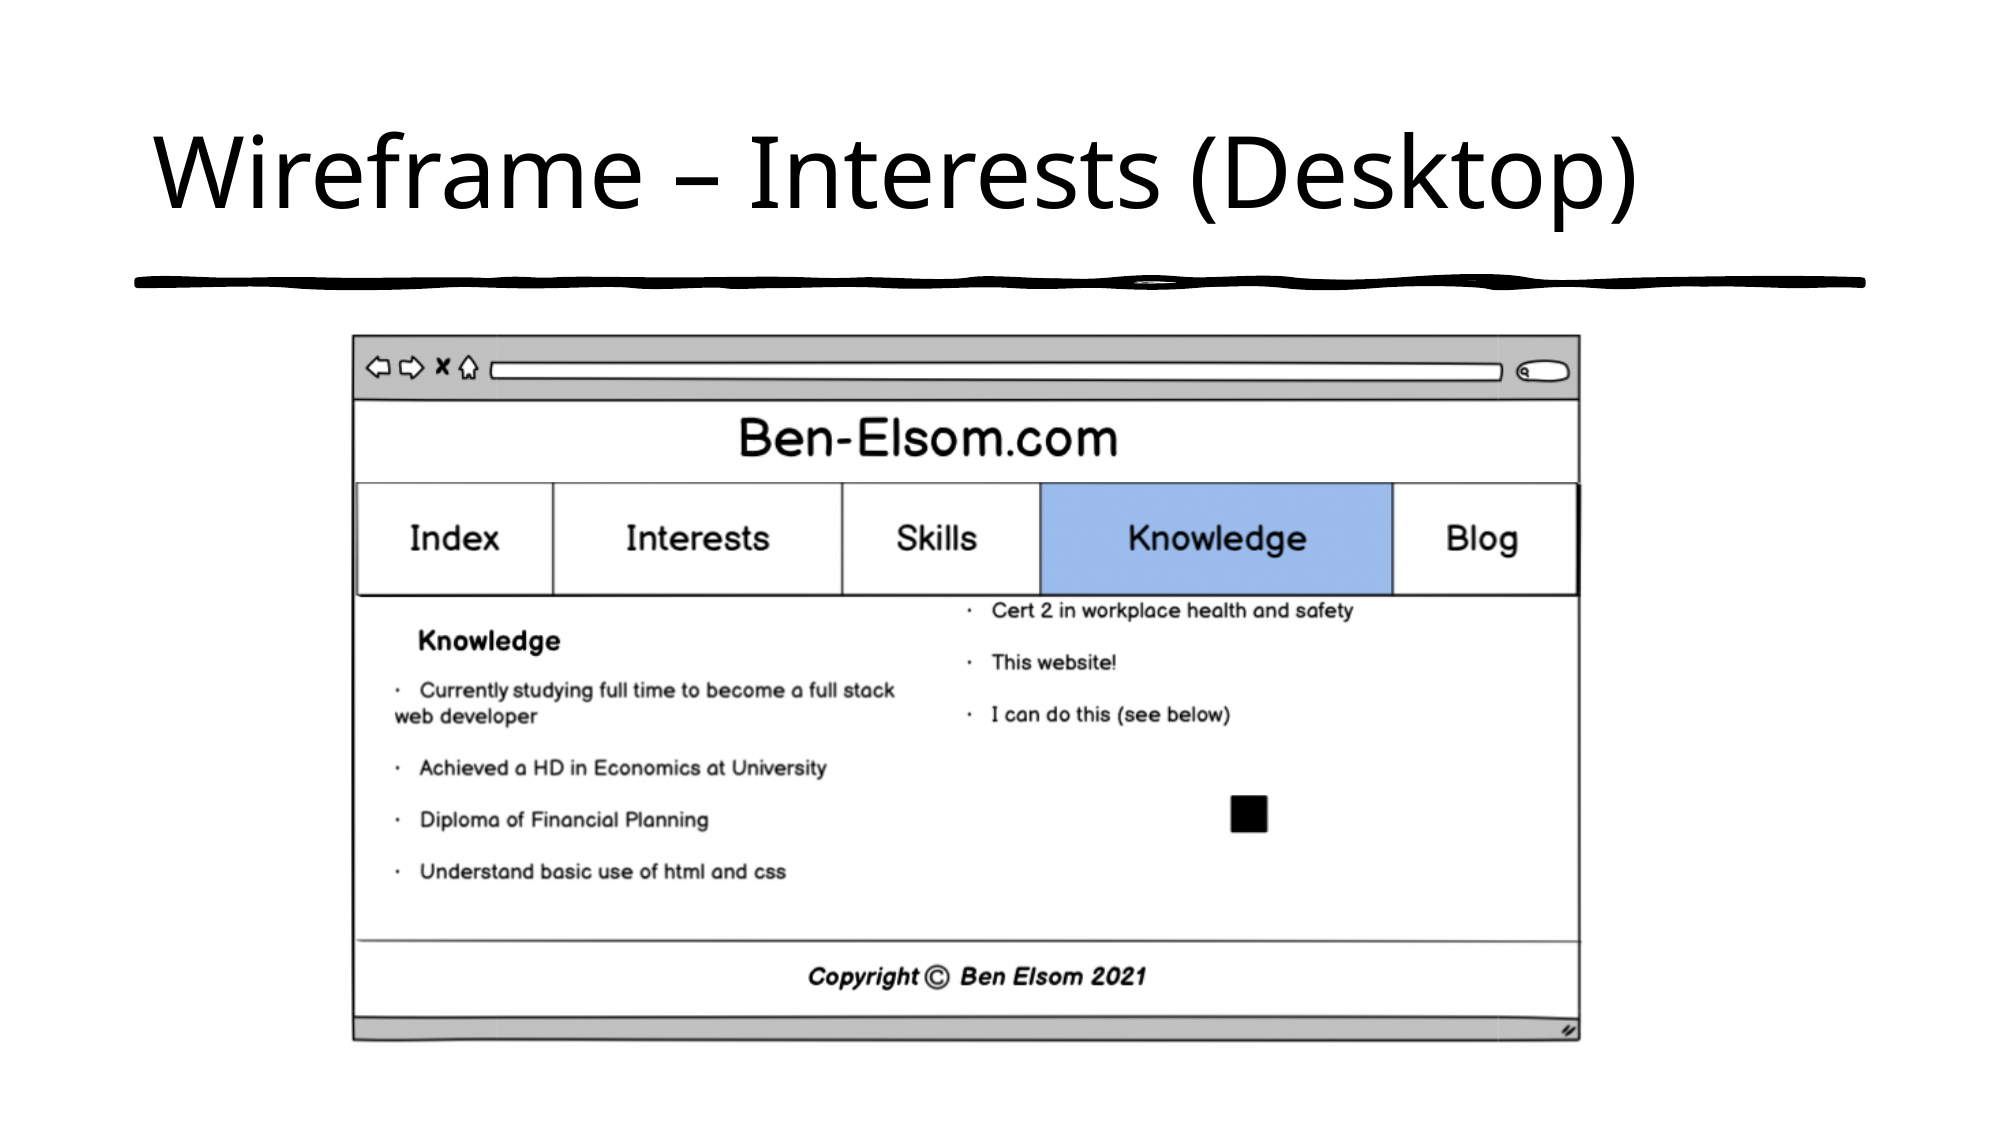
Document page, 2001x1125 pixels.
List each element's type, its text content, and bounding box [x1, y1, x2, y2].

title Wireframe – Interests (Desktop) [137, 59, 1863, 278]
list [327, 317, 1618, 1066]
